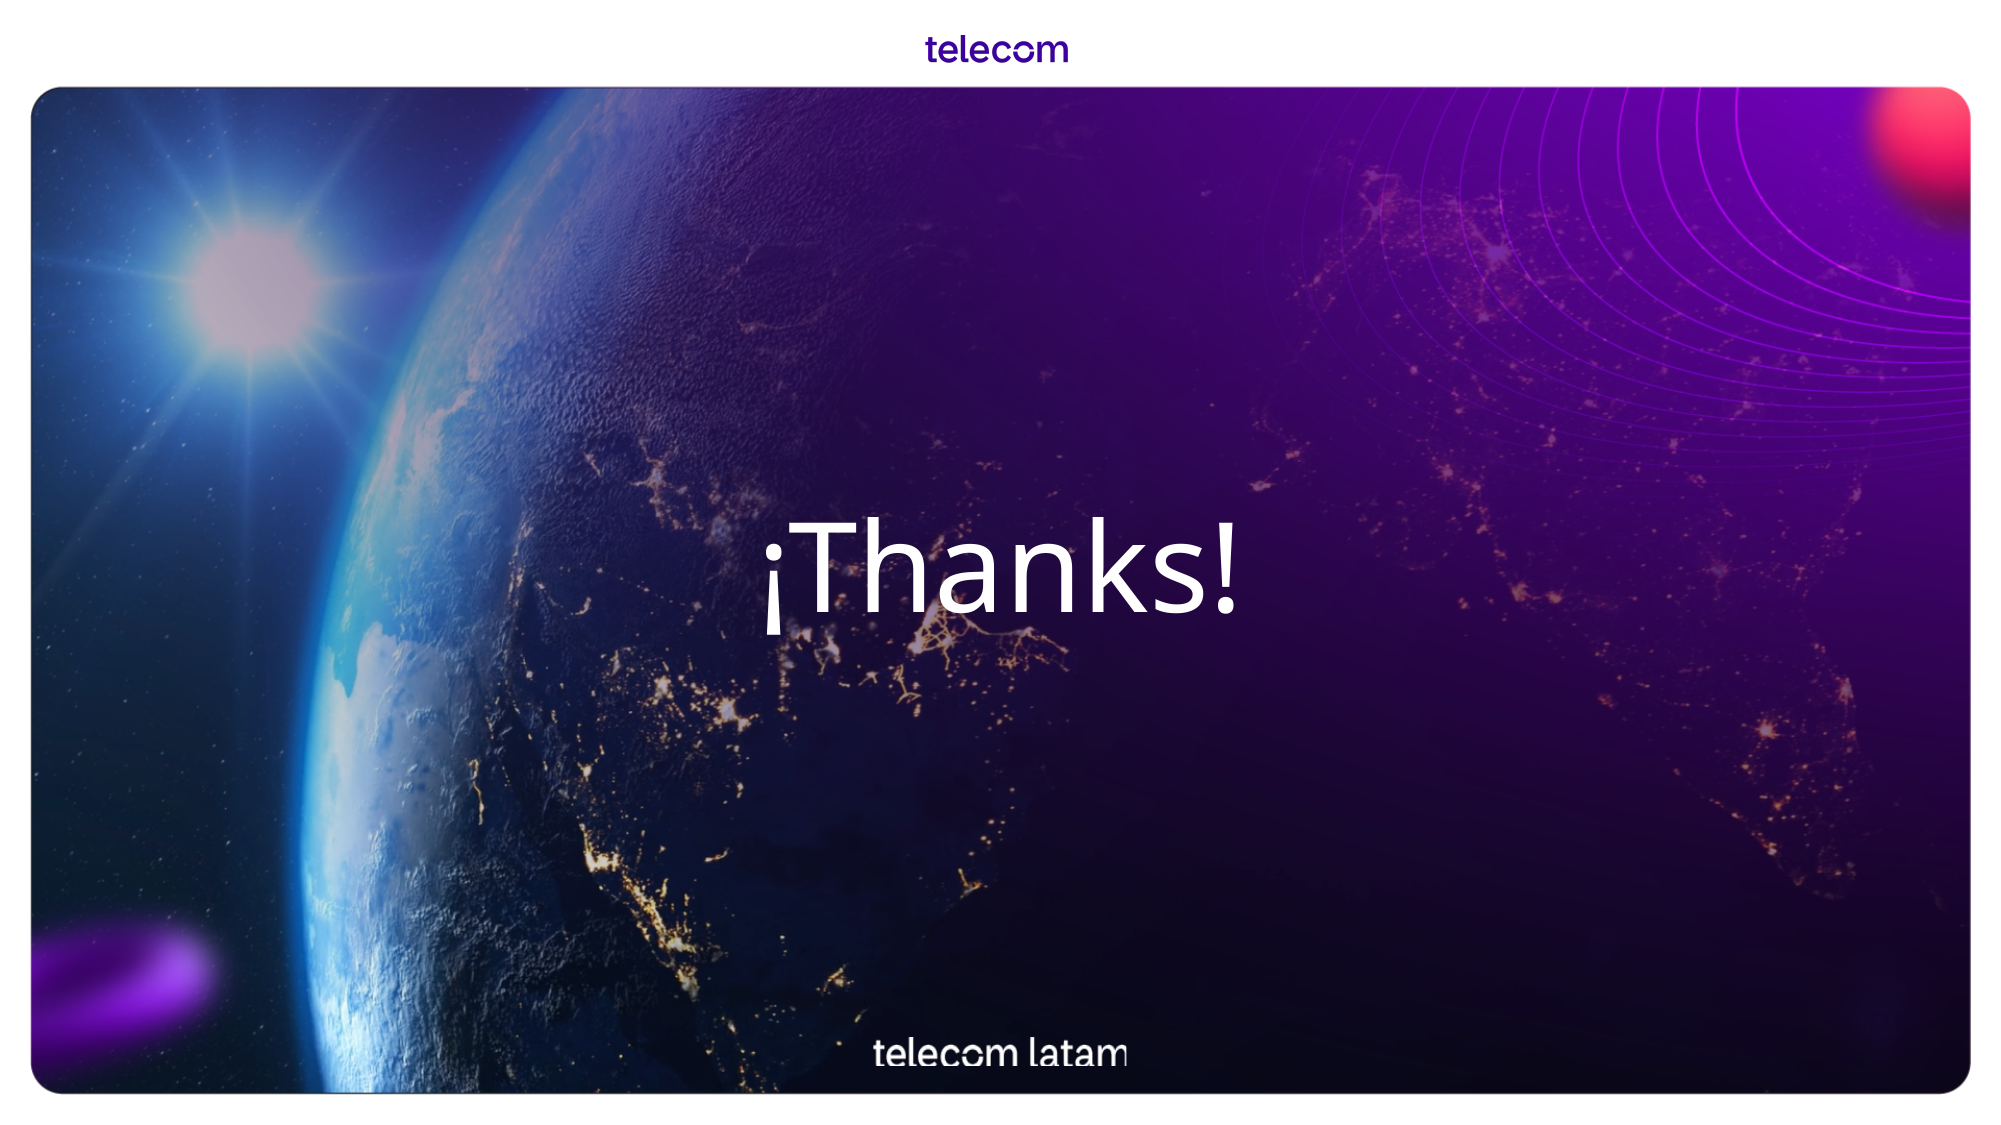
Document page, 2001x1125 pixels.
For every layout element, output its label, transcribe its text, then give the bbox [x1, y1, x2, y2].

picture [0, 0, 2000, 1125]
text_box ¡Thanks! [502, 497, 1497, 628]
